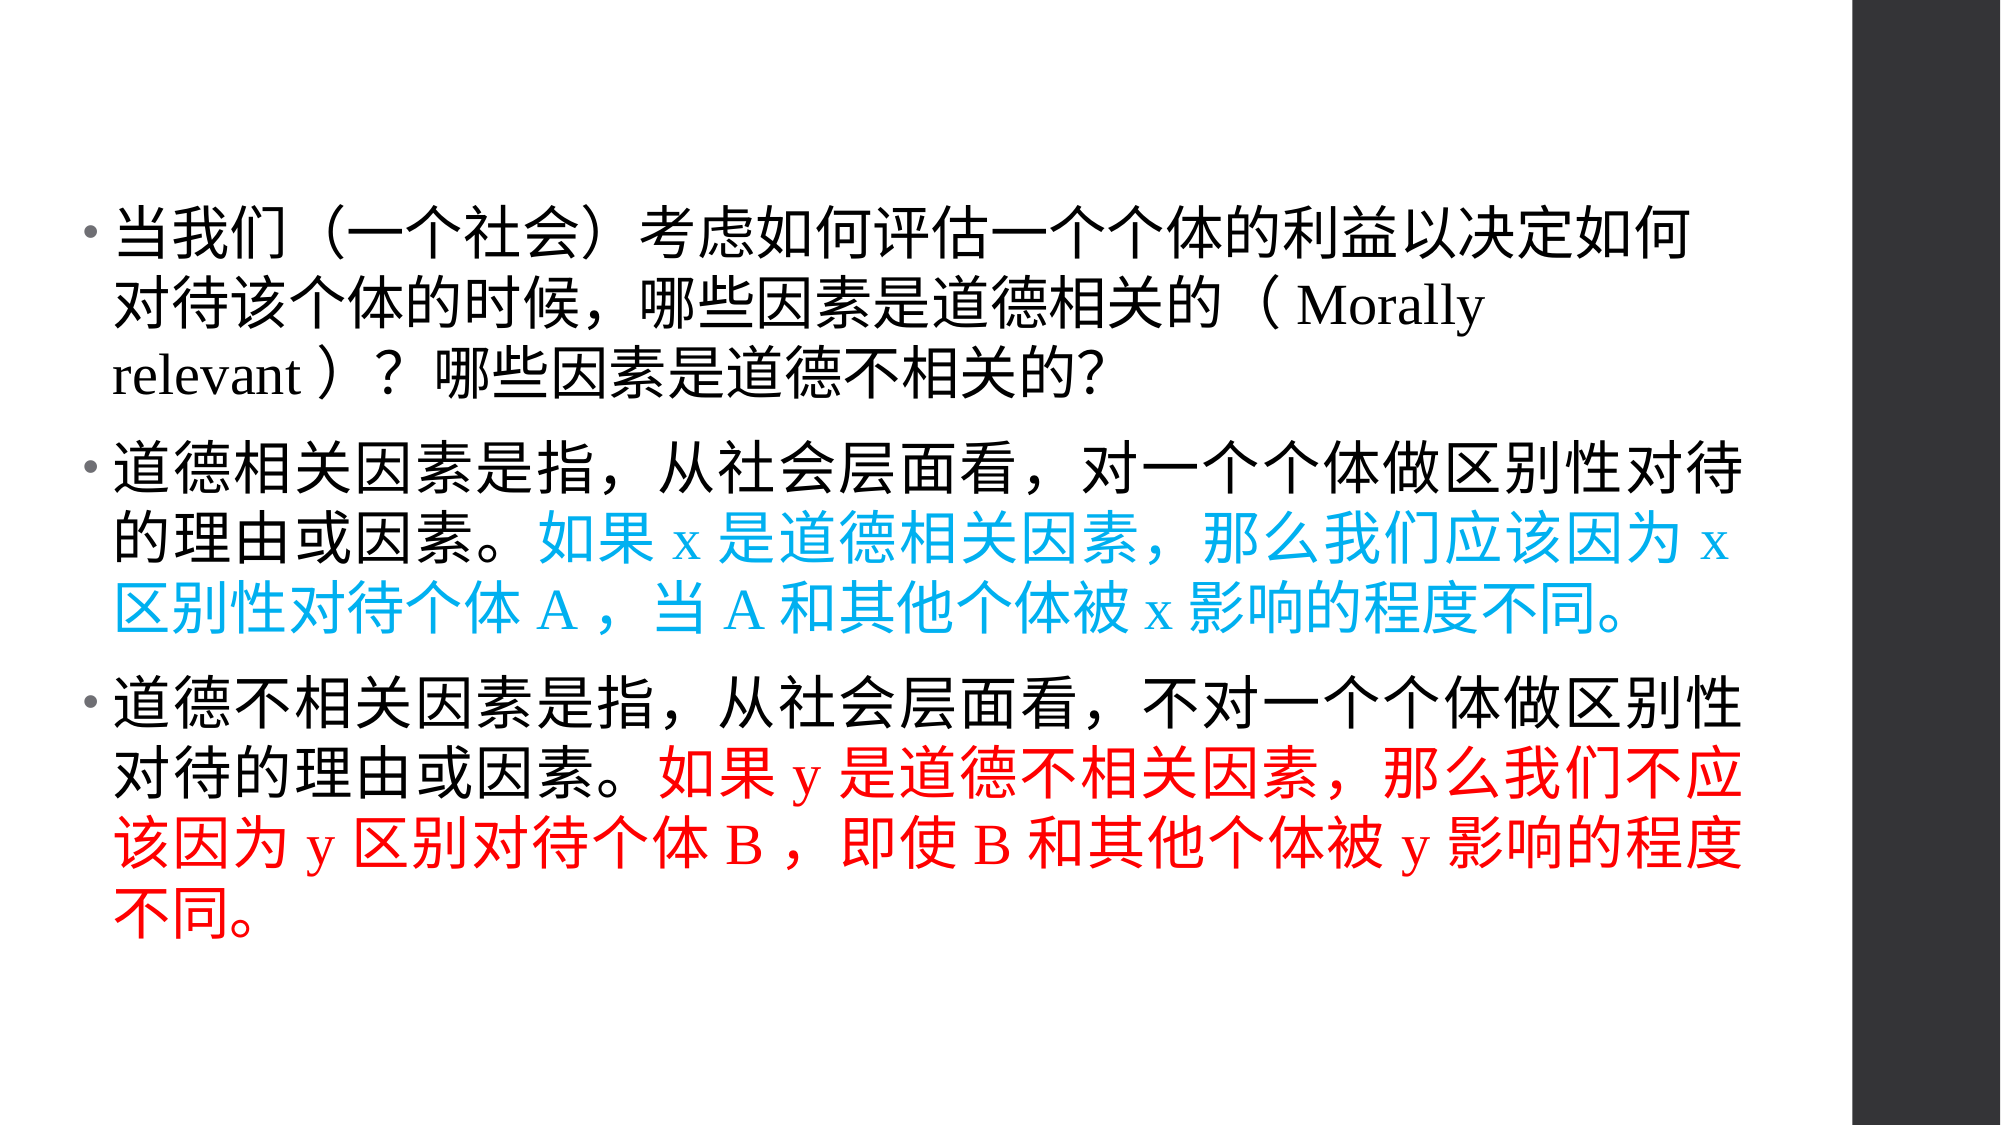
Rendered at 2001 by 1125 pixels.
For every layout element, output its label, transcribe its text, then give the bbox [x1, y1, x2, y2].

list 当我们（一个社会）考虑如何评估一个个体的利益以决定如何对待该个体的时候，哪些因素是道德相关的（Morally relevant）？哪些因素是道德不相关的？ 道德相关因素是指，从社会层面看，对一个个体做区别性对待的理由或因素。如果x是道德相关因素，那么我们应该因为x区别性对待个体A，当A和其他个体被x影响的程度不同。 道德不相关因素是指，从社会层面看，不对一个个体做区别性对待的理由或因素。如果y是道德不相关因素，那么我们不应该因为y区别对待个体B，即使B和其他个体被y影响的程度不同。 [67, 188, 1760, 997]
